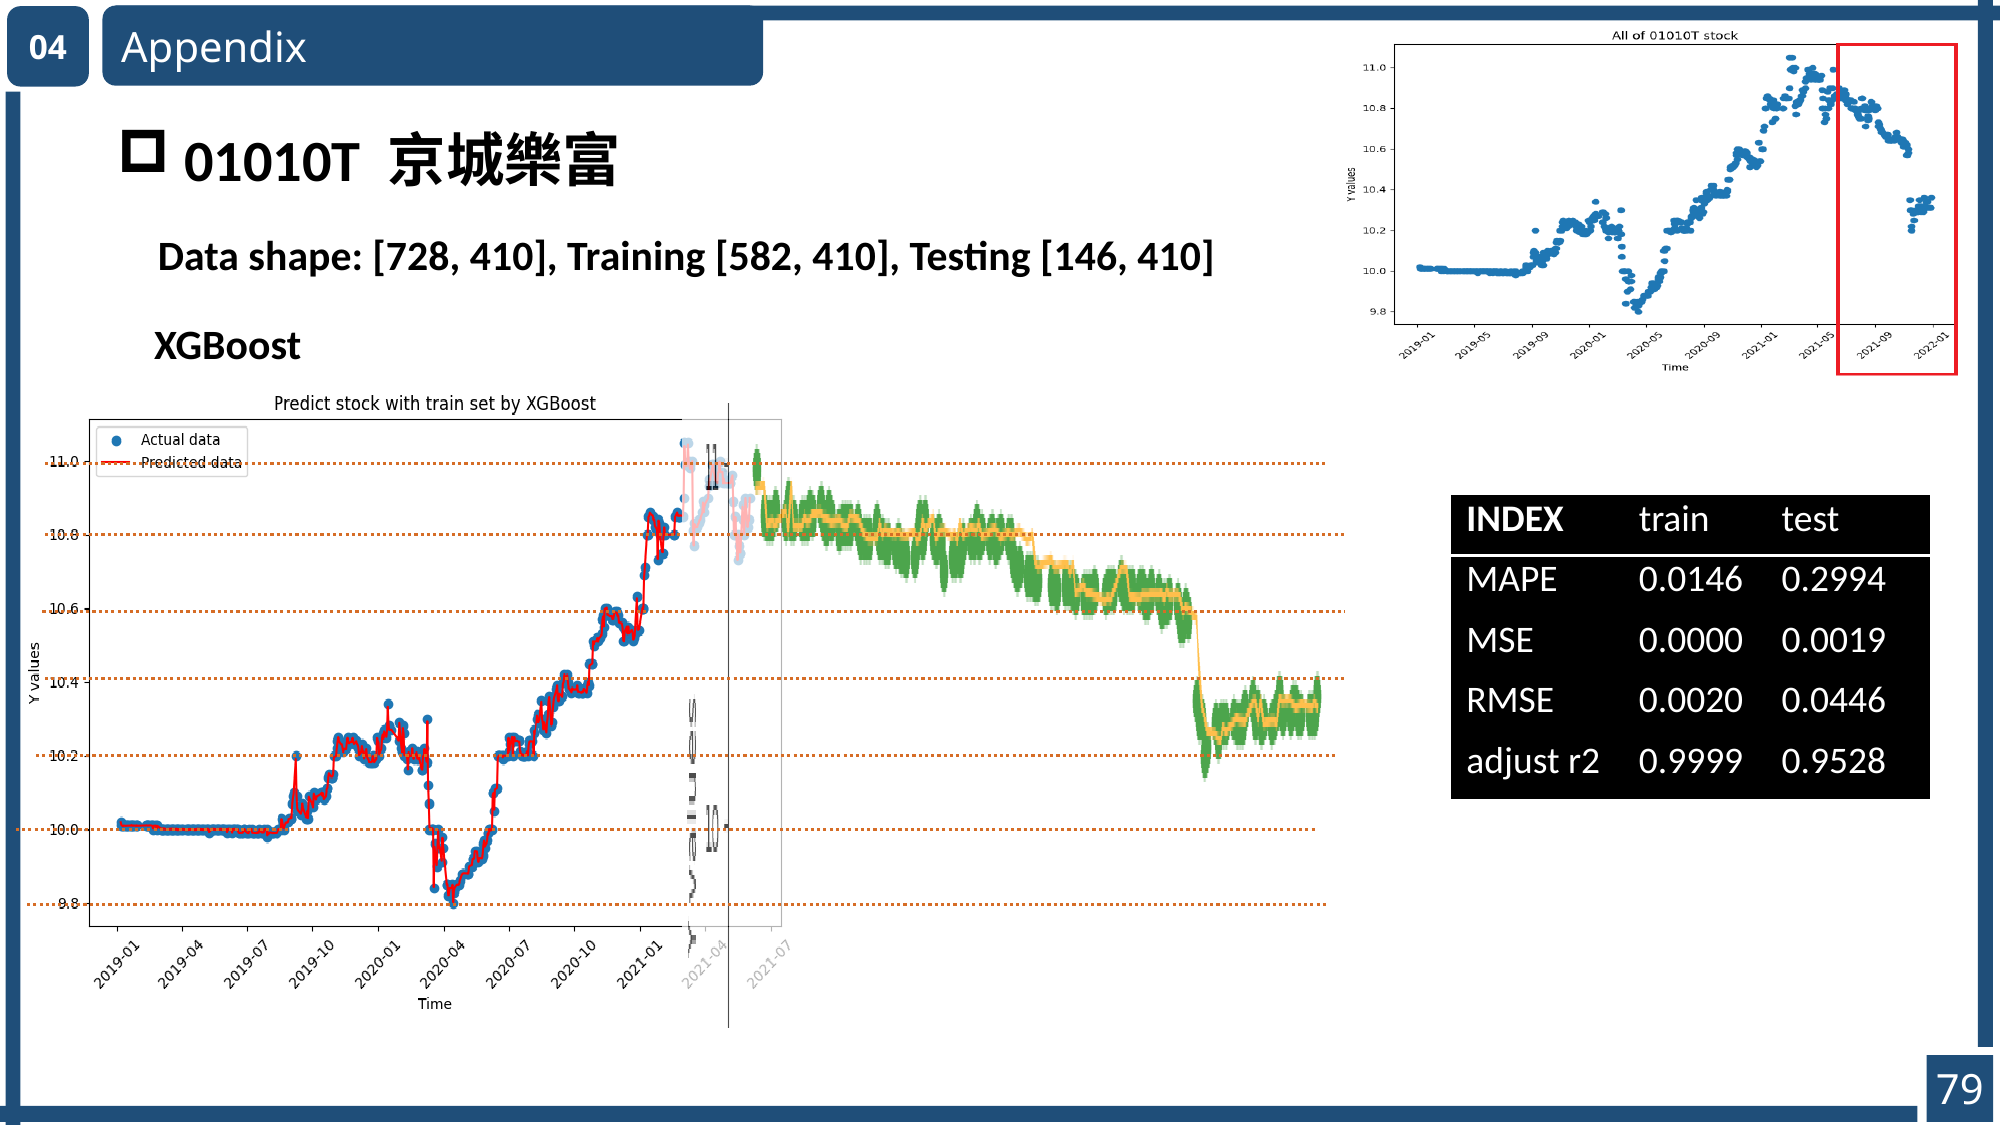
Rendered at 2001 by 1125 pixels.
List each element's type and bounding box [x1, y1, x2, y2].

picture [1339, 29, 1960, 376]
text_box [0, 0, 2000, 1125]
table_cell [1451, 557, 1930, 799]
table_header [1451, 495, 1930, 554]
